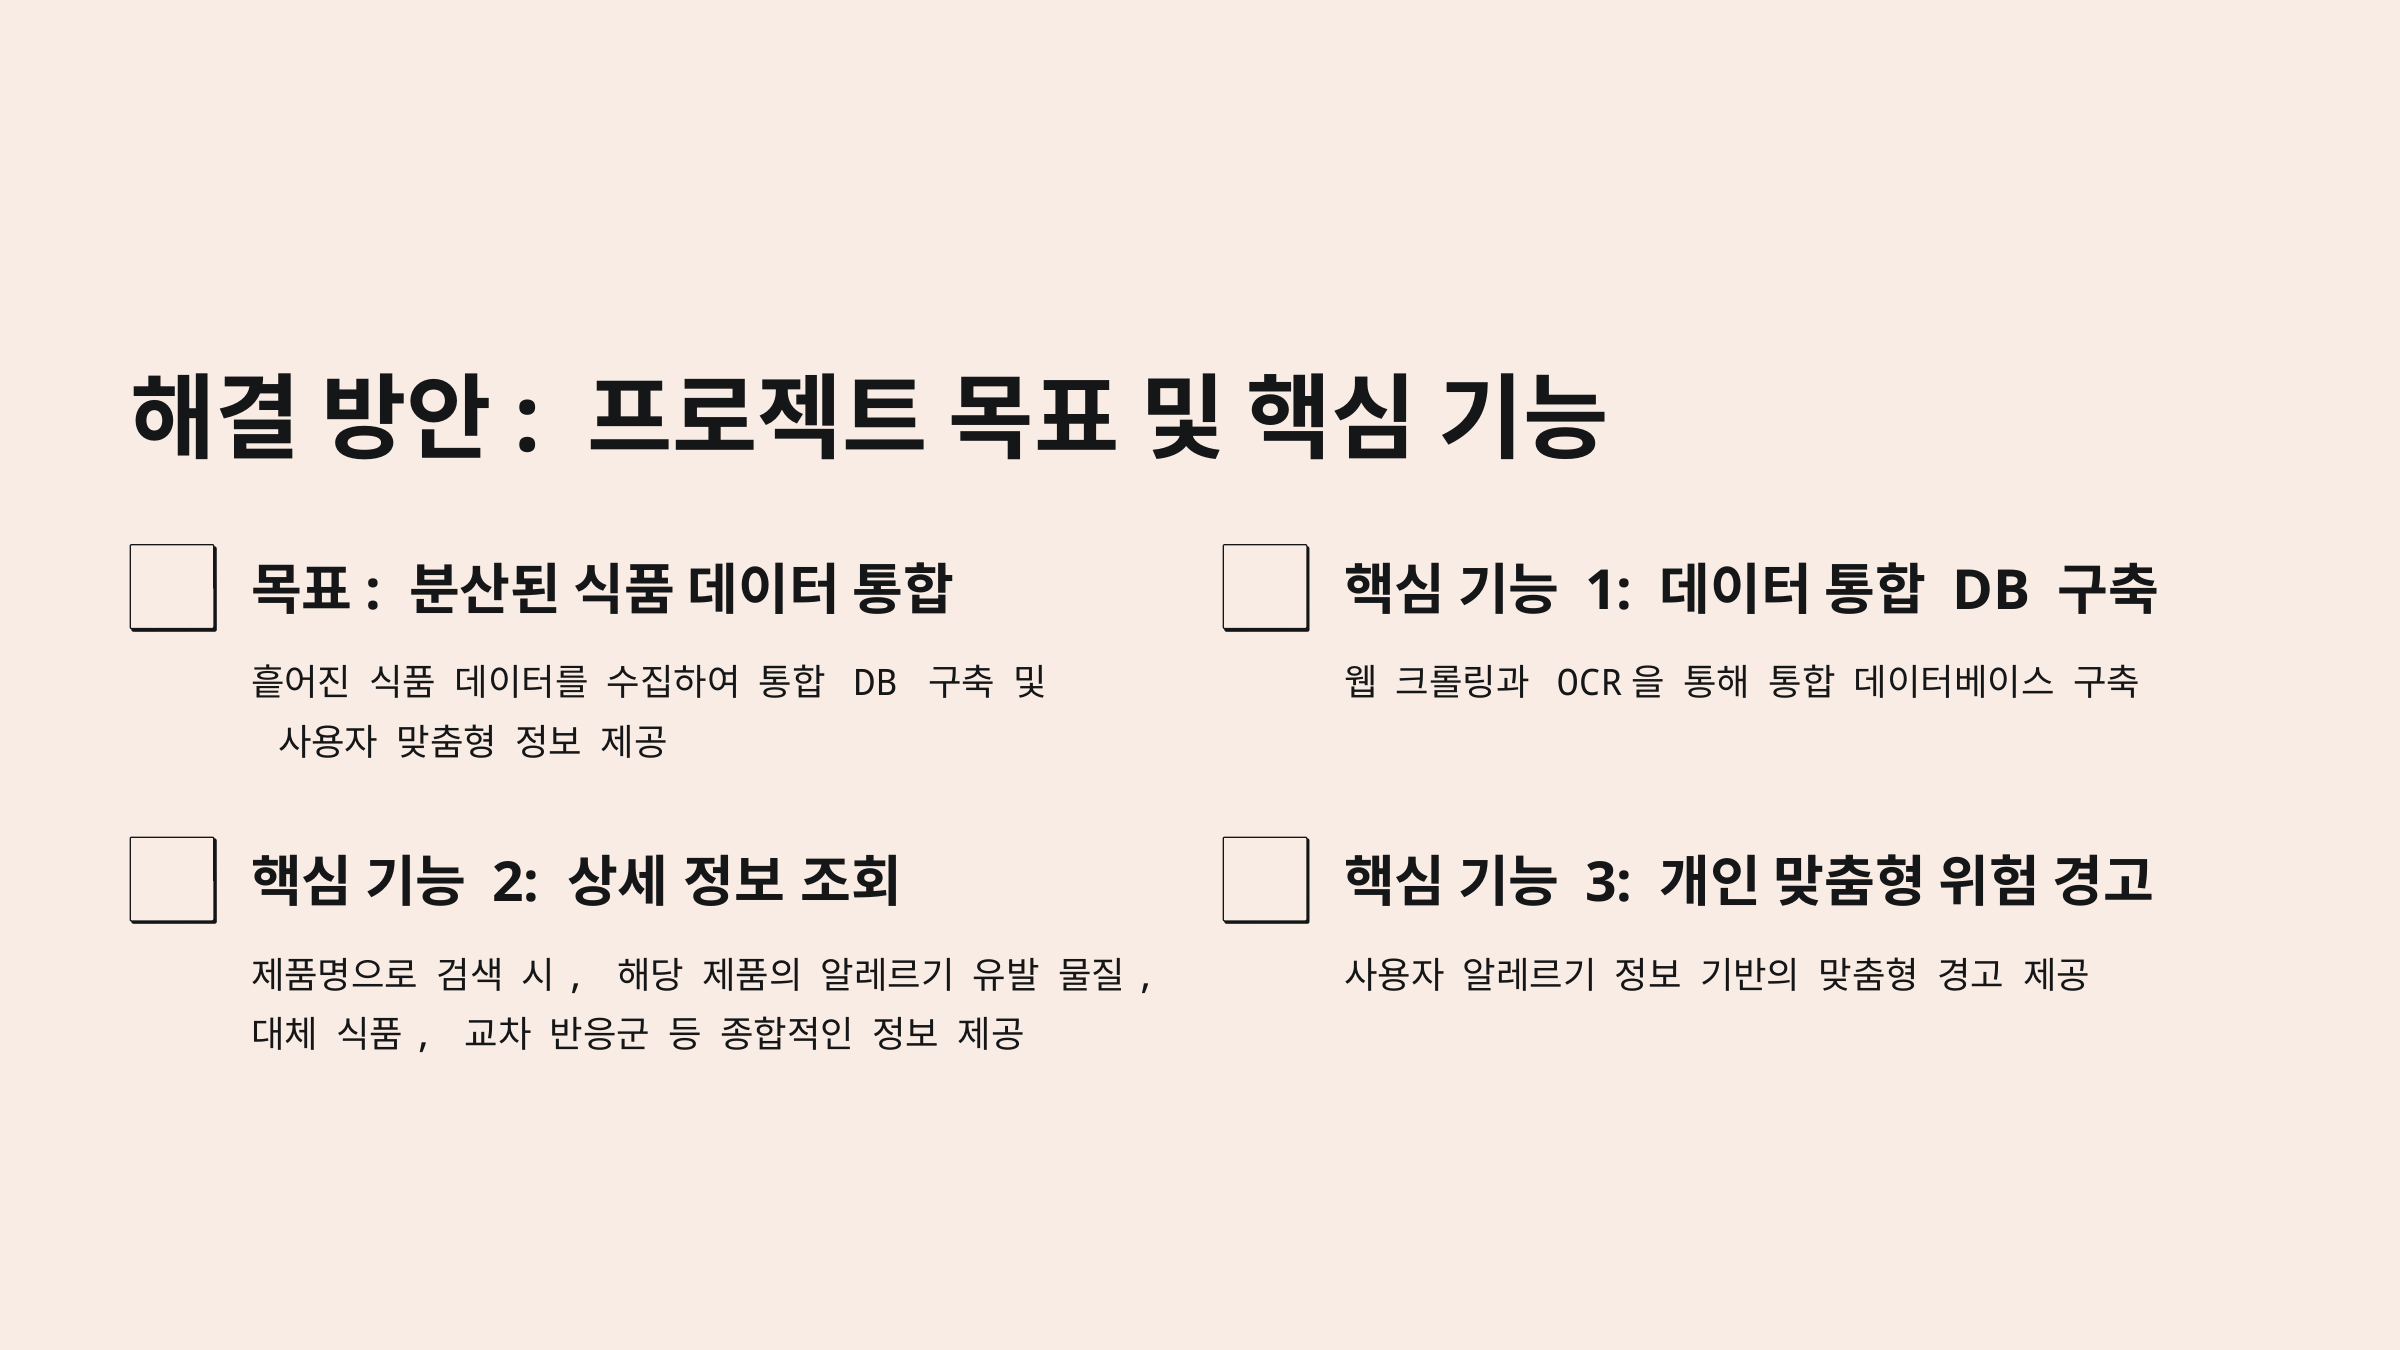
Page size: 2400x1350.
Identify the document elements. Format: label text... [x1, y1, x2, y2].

text_box 웹 크롤링과 OCR을 통해 통합 데이터베이스 구축 [1344, 643, 2270, 763]
text_box 핵심 기능 3: 개인 맞춤형 위험 경고 [1344, 844, 2164, 914]
text_box 목표: 분산된 식품 데이터 통합 [251, 551, 952, 622]
text_box [130, 544, 214, 629]
text_box 해결 방안: 프로젝트 목표 및 핵심 기능 [130, 354, 1610, 471]
text_box 핵심 기능 1: 데이터 통합 DB 구축 [1344, 551, 2139, 622]
text_box [130, 837, 214, 921]
text_box 흩어진 식품 데이터를 수집하여 통합 DB 구축 및 사용자 맞춤형 정보 제공 [251, 643, 1177, 763]
text_box [1223, 544, 1307, 629]
text_box 제품명으로 검색 시, 해당 제품의 알레르기 유발 물질, 대체 식품, 교차 반응군 등 종합적인 정보 제공 [251, 936, 1177, 996]
text_box 사용자 알레르기 정보 기반의 맞춤형 경고 제공 [1344, 936, 2270, 996]
text_box [1223, 837, 1307, 921]
text_box 핵심 기능 2: 상세 정보 조회 [251, 844, 951, 914]
